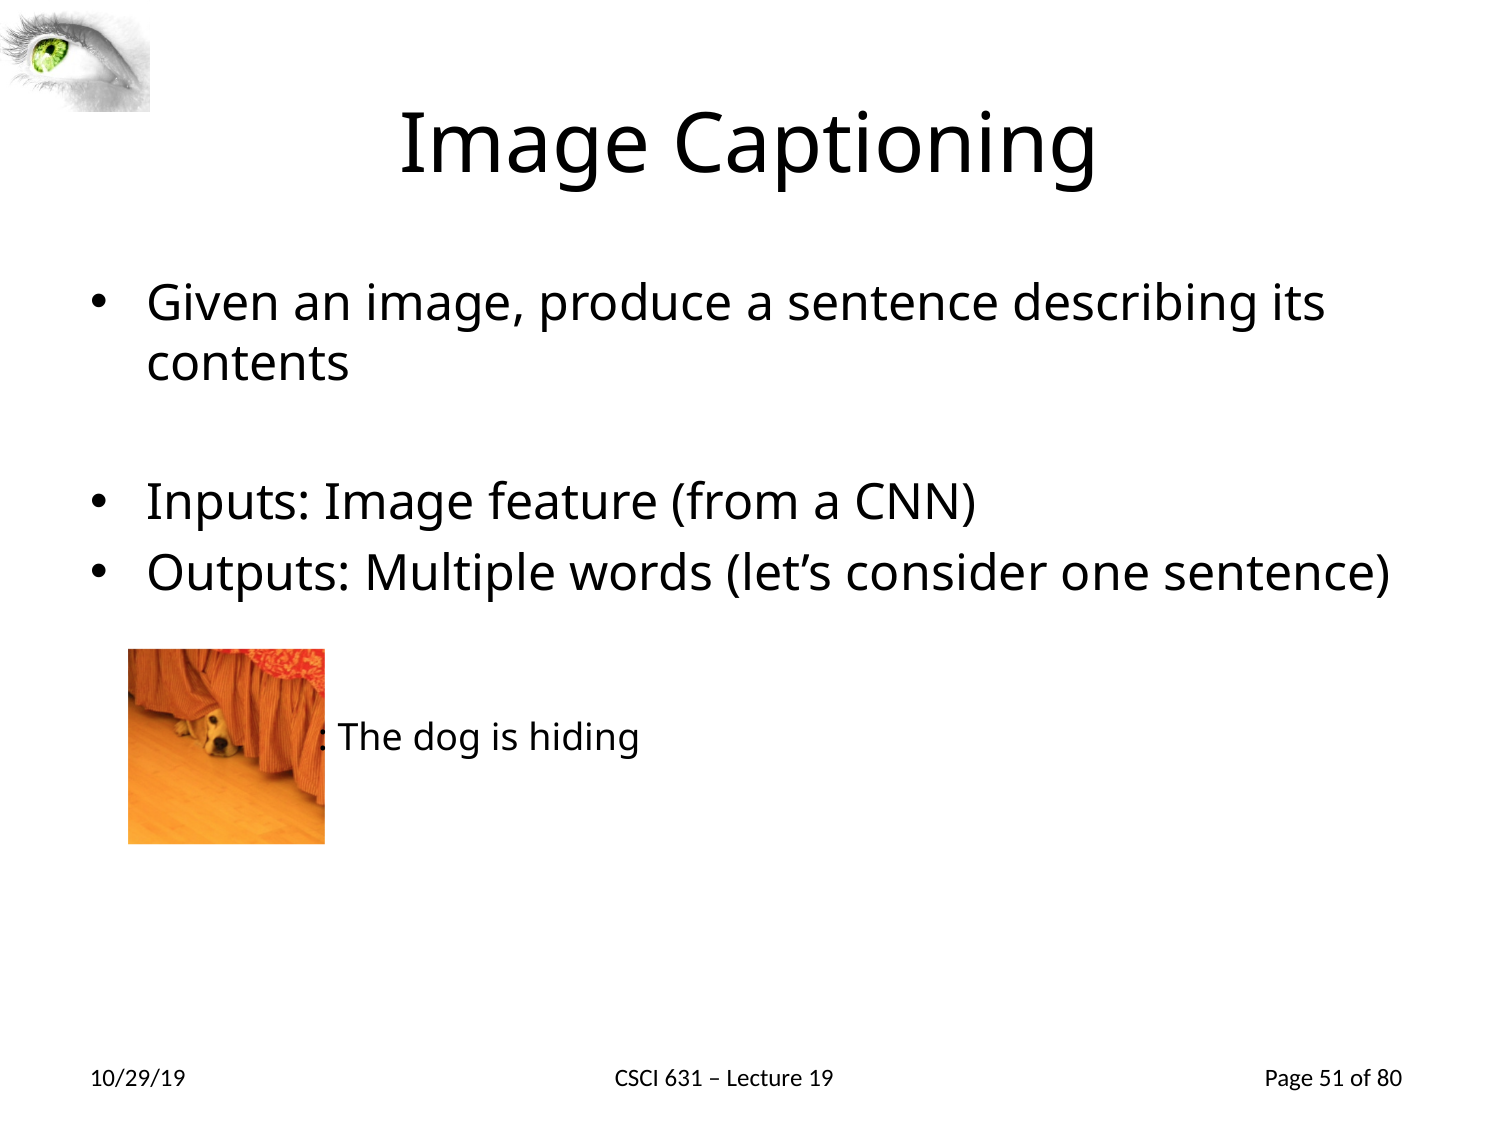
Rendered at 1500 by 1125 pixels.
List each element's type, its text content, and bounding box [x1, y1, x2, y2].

picture [128, 648, 325, 845]
picture [0, 0, 150, 112]
text_box : The dog is hiding [330, 706, 656, 766]
list Given an image, produce a sentence describing its contents Inputs: Image feature (from a CNN) Outputs: Multiple words (let’s consider one sentence) [75, 262, 1425, 614]
title Image Captioning [75, 45, 1425, 233]
